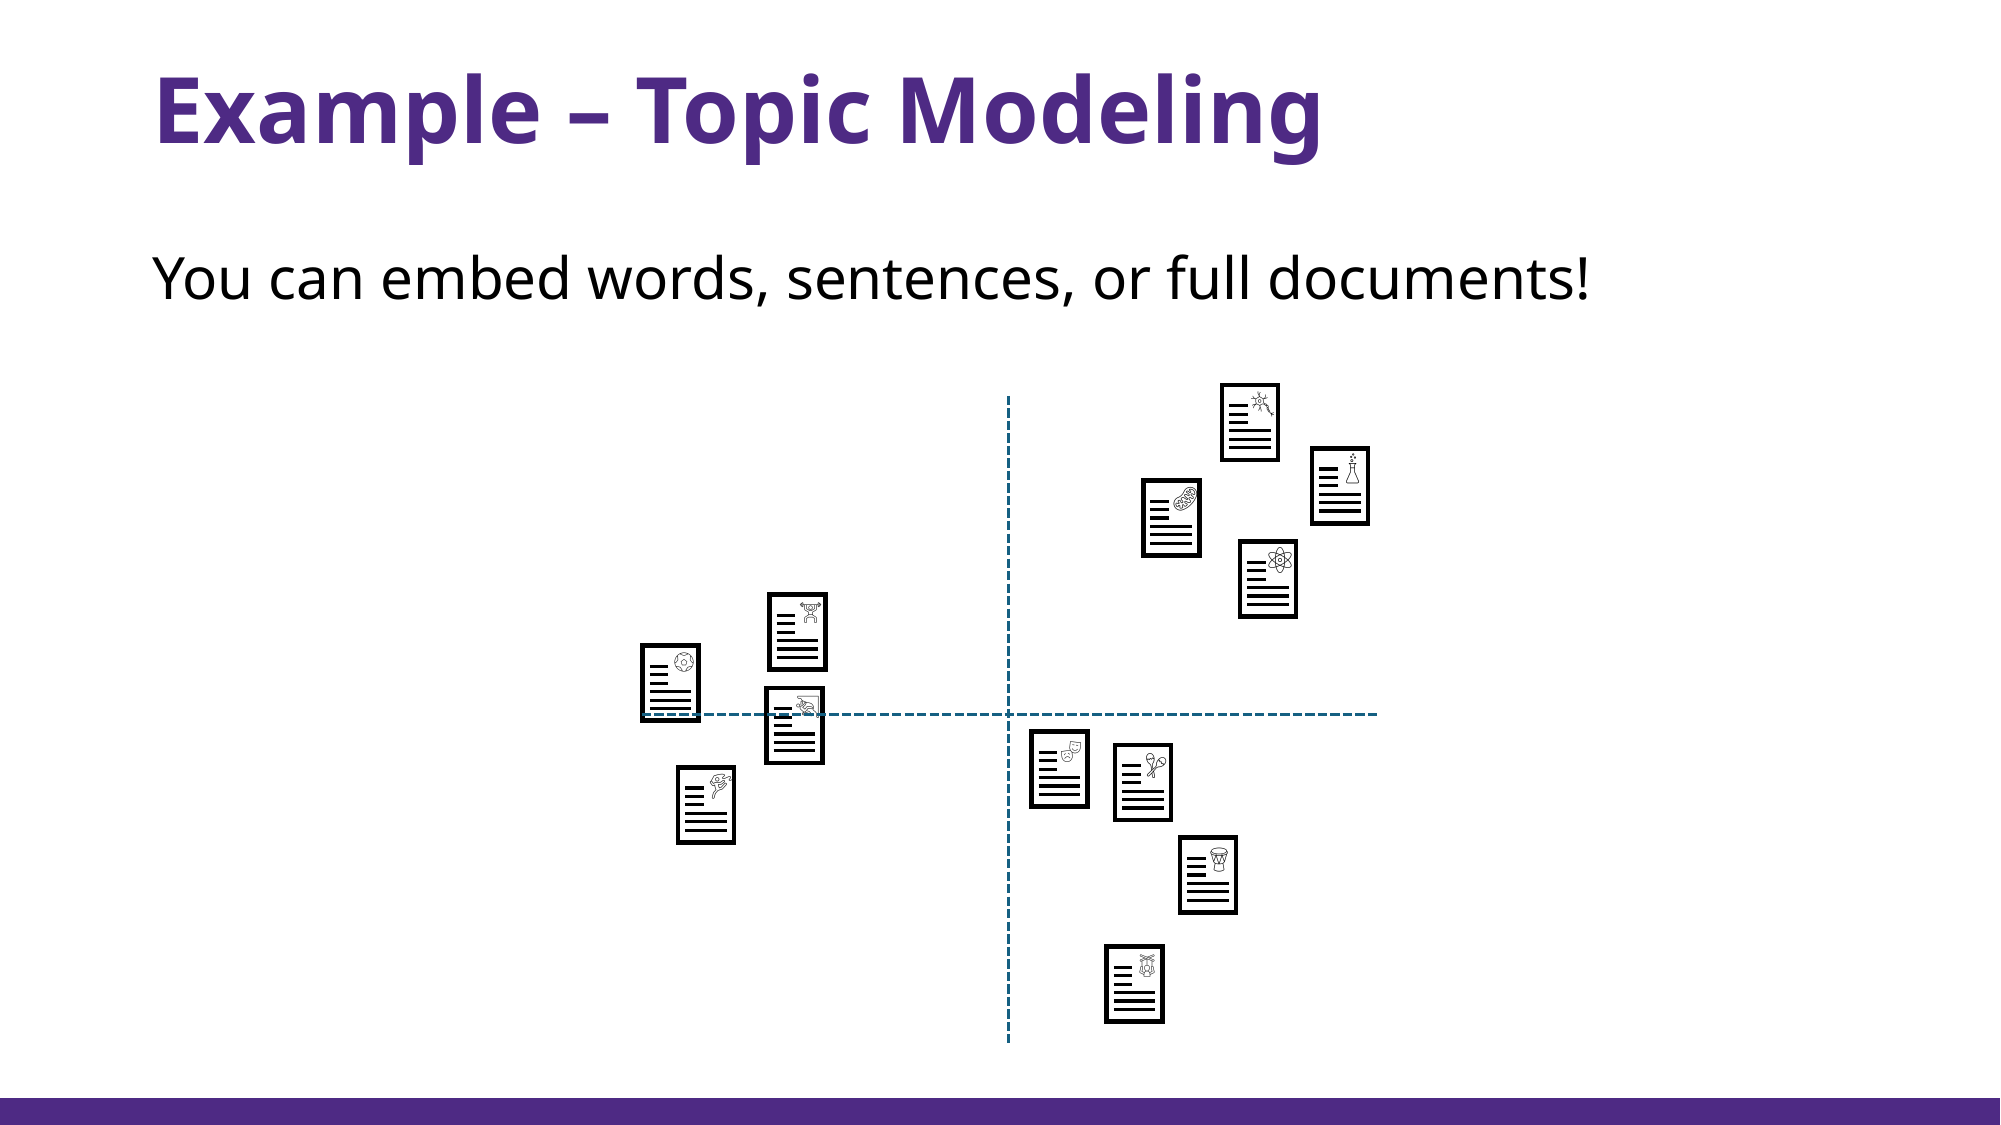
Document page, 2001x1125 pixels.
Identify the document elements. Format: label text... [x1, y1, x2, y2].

picture [1058, 739, 1084, 764]
text_box [768, 593, 827, 671]
text_box [1238, 540, 1297, 618]
picture [706, 772, 735, 801]
text_box [765, 686, 824, 713]
text_box [1310, 447, 1370, 525]
picture [794, 693, 820, 713]
text_box [1105, 945, 1164, 1023]
picture [671, 649, 697, 675]
text_box [1179, 836, 1238, 914]
text_box [765, 715, 824, 764]
picture [1264, 543, 1297, 577]
picture [1336, 452, 1369, 485]
text_box [641, 715, 700, 722]
text_box [1220, 383, 1280, 461]
text_box [676, 766, 736, 844]
picture [1169, 483, 1201, 515]
text_box [1113, 744, 1173, 822]
title Example – Topic Modeling [137, 39, 1863, 188]
picture [794, 715, 820, 719]
text_box [1030, 730, 1089, 808]
list You can embed words, sentences, or full documents! [137, 241, 1863, 334]
text_box [1142, 479, 1201, 557]
picture [1249, 389, 1277, 417]
picture [1204, 844, 1234, 875]
picture [797, 599, 823, 625]
picture [1135, 953, 1159, 977]
text_box [641, 644, 700, 713]
picture [1139, 750, 1171, 782]
